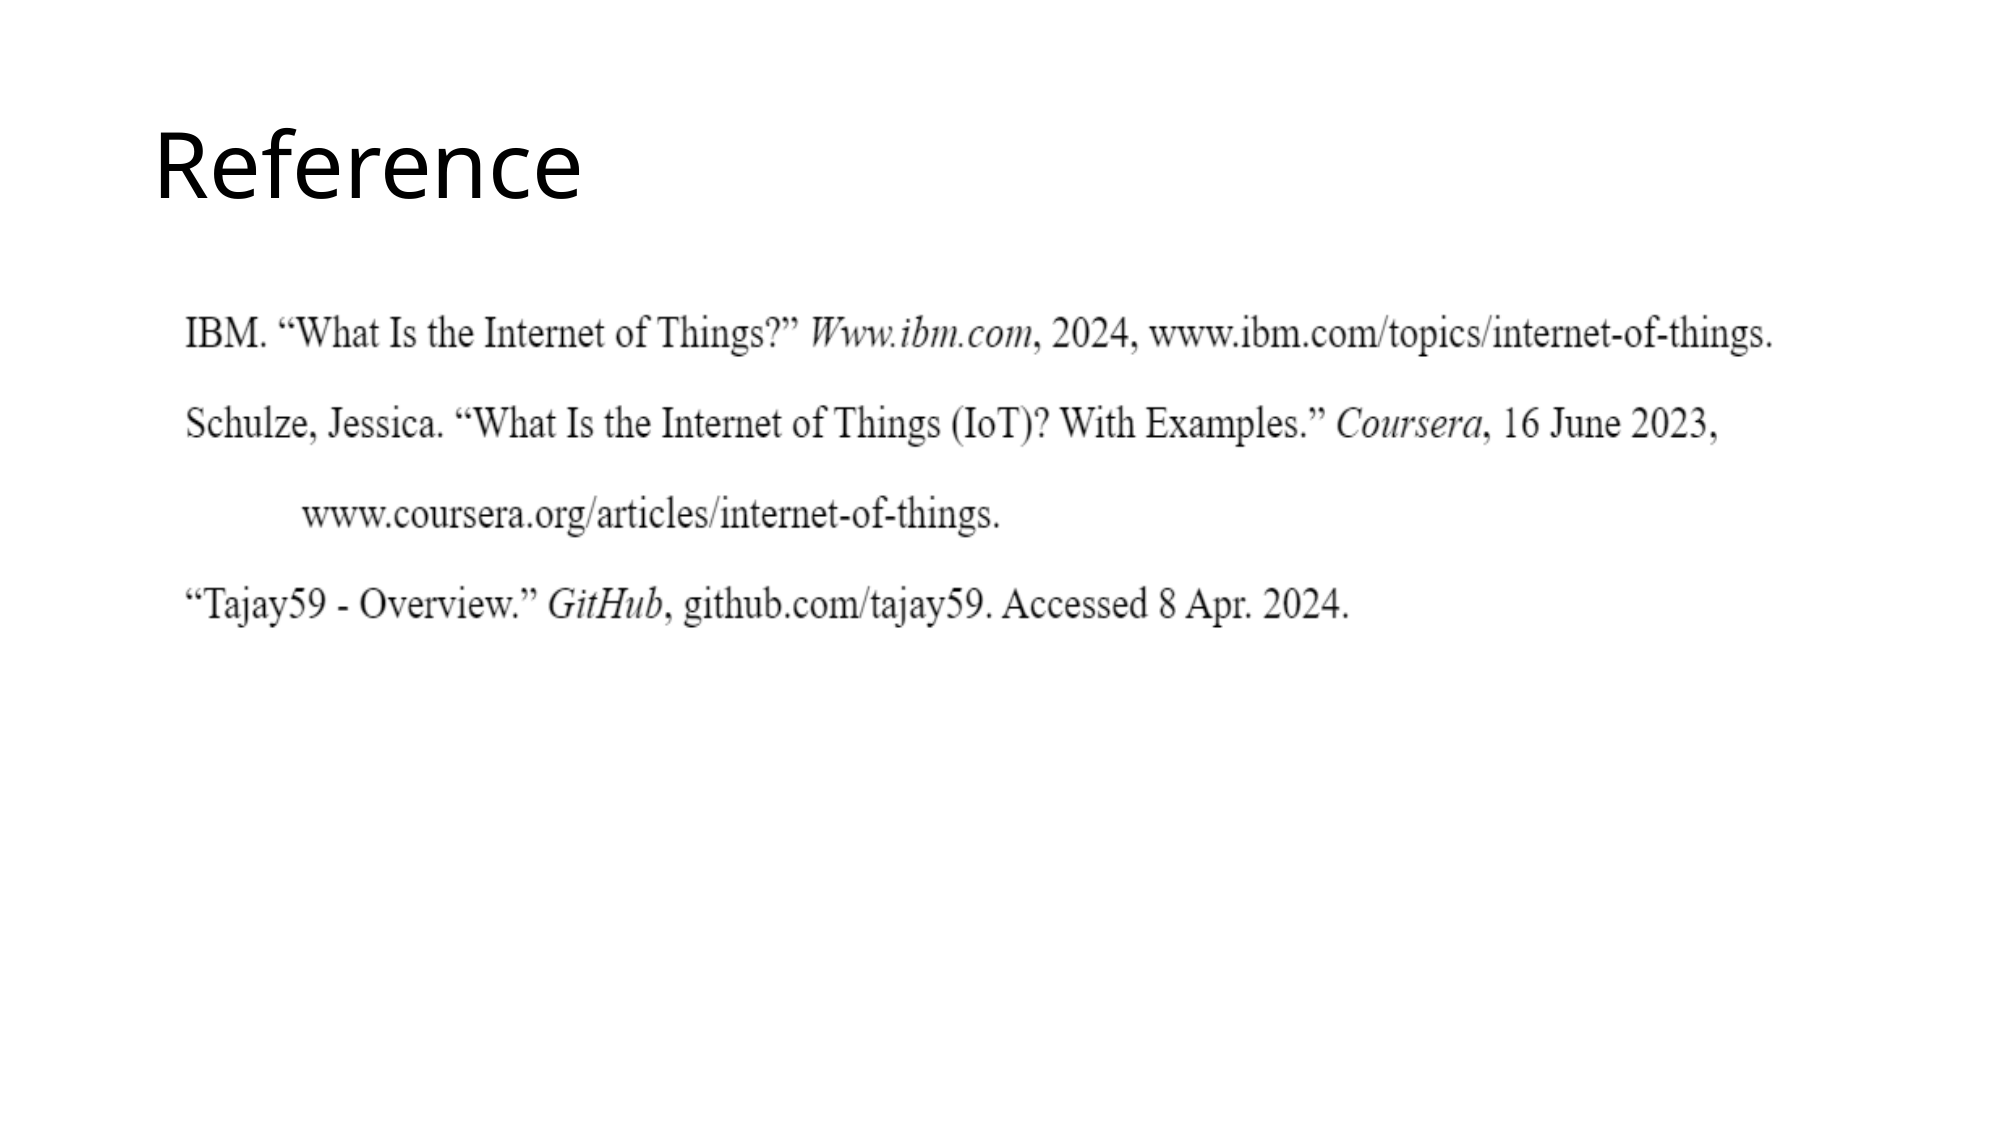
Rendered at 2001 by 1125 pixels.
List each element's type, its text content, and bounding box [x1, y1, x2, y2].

title Reference [137, 59, 1863, 278]
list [170, 259, 1798, 659]
